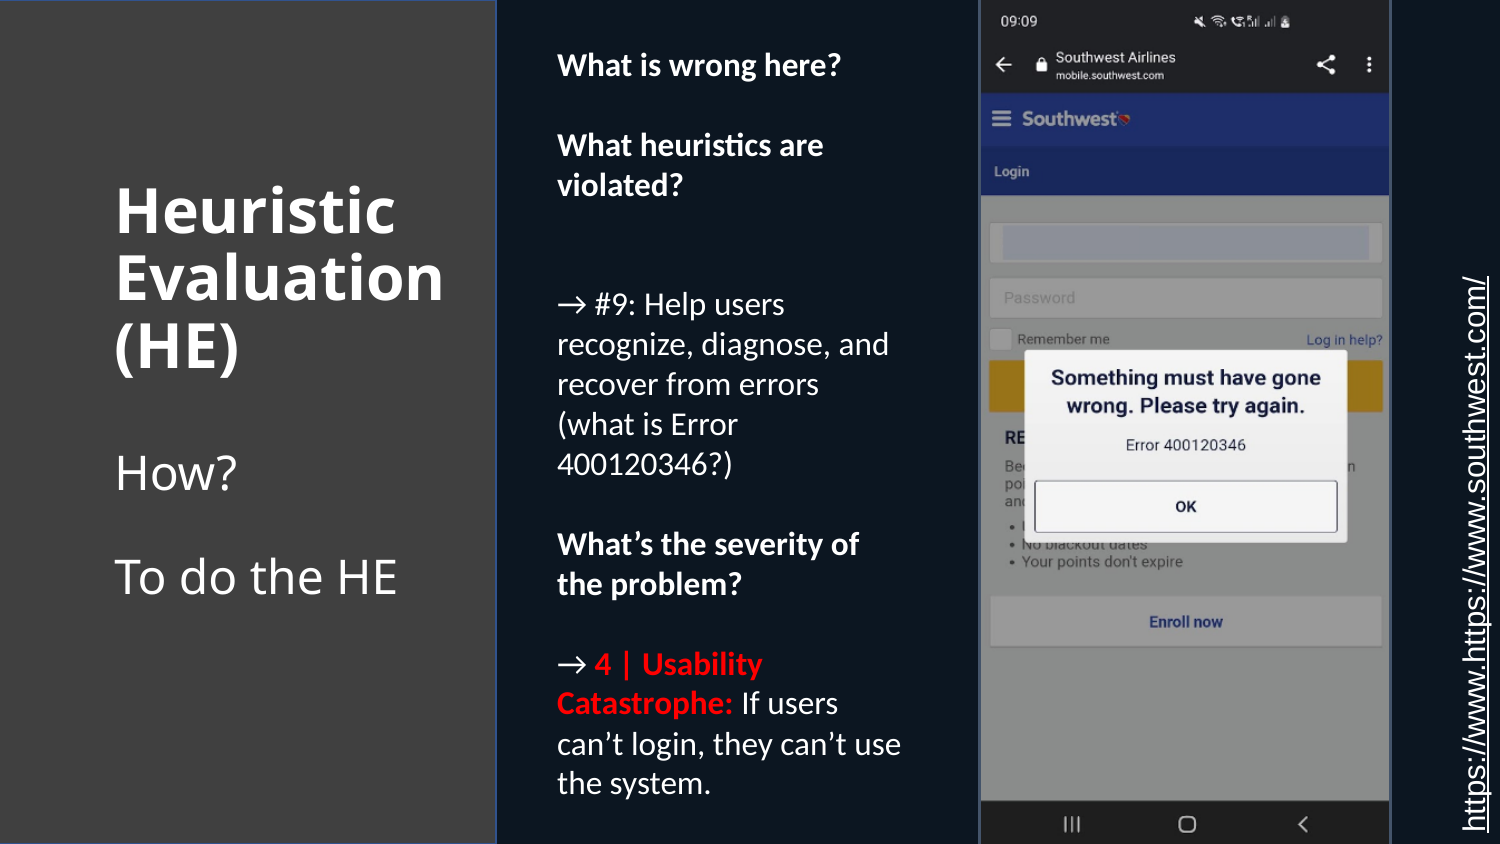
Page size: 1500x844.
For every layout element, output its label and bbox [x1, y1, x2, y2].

text_box [1391, 0, 1500, 844]
text_box [0, 0, 978, 844]
picture [981, 0, 1389, 844]
